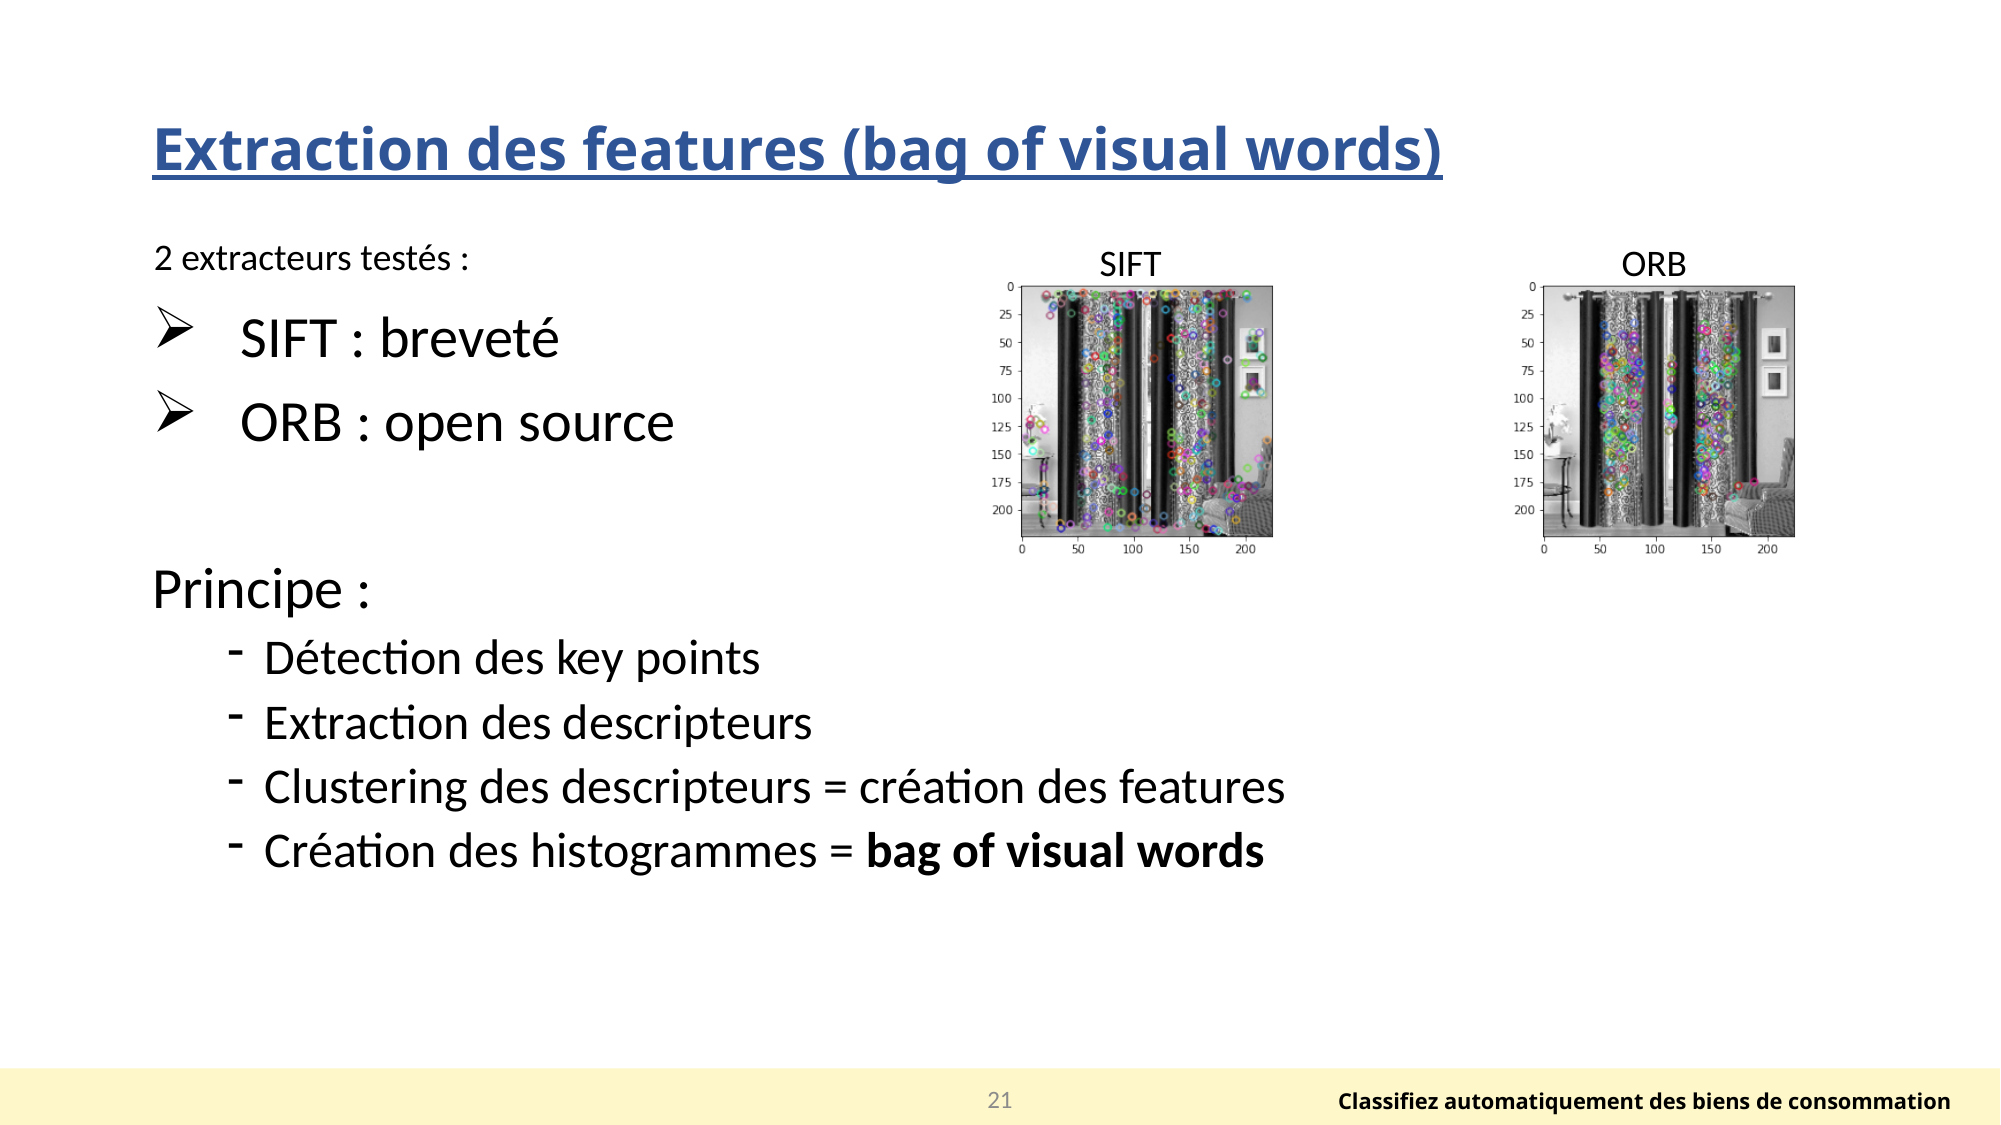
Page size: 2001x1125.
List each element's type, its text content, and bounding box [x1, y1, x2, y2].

title Extraction des features (bag of visual words) [137, 91, 1843, 212]
slide_number 21 [774, 1068, 1225, 1125]
text_box 2 extracteurs testés : [139, 225, 486, 286]
picture [1505, 274, 1801, 564]
picture [983, 274, 1279, 564]
text_box ORB [1606, 232, 1703, 274]
text_box SIFT [1084, 232, 1177, 274]
list SIFT : breveté ORB : open source Principe : Détection des key points Extraction des descripteurs Clustering des descripteurs = création des features Création des histogrammes = bag of visual words [137, 299, 1863, 1014]
